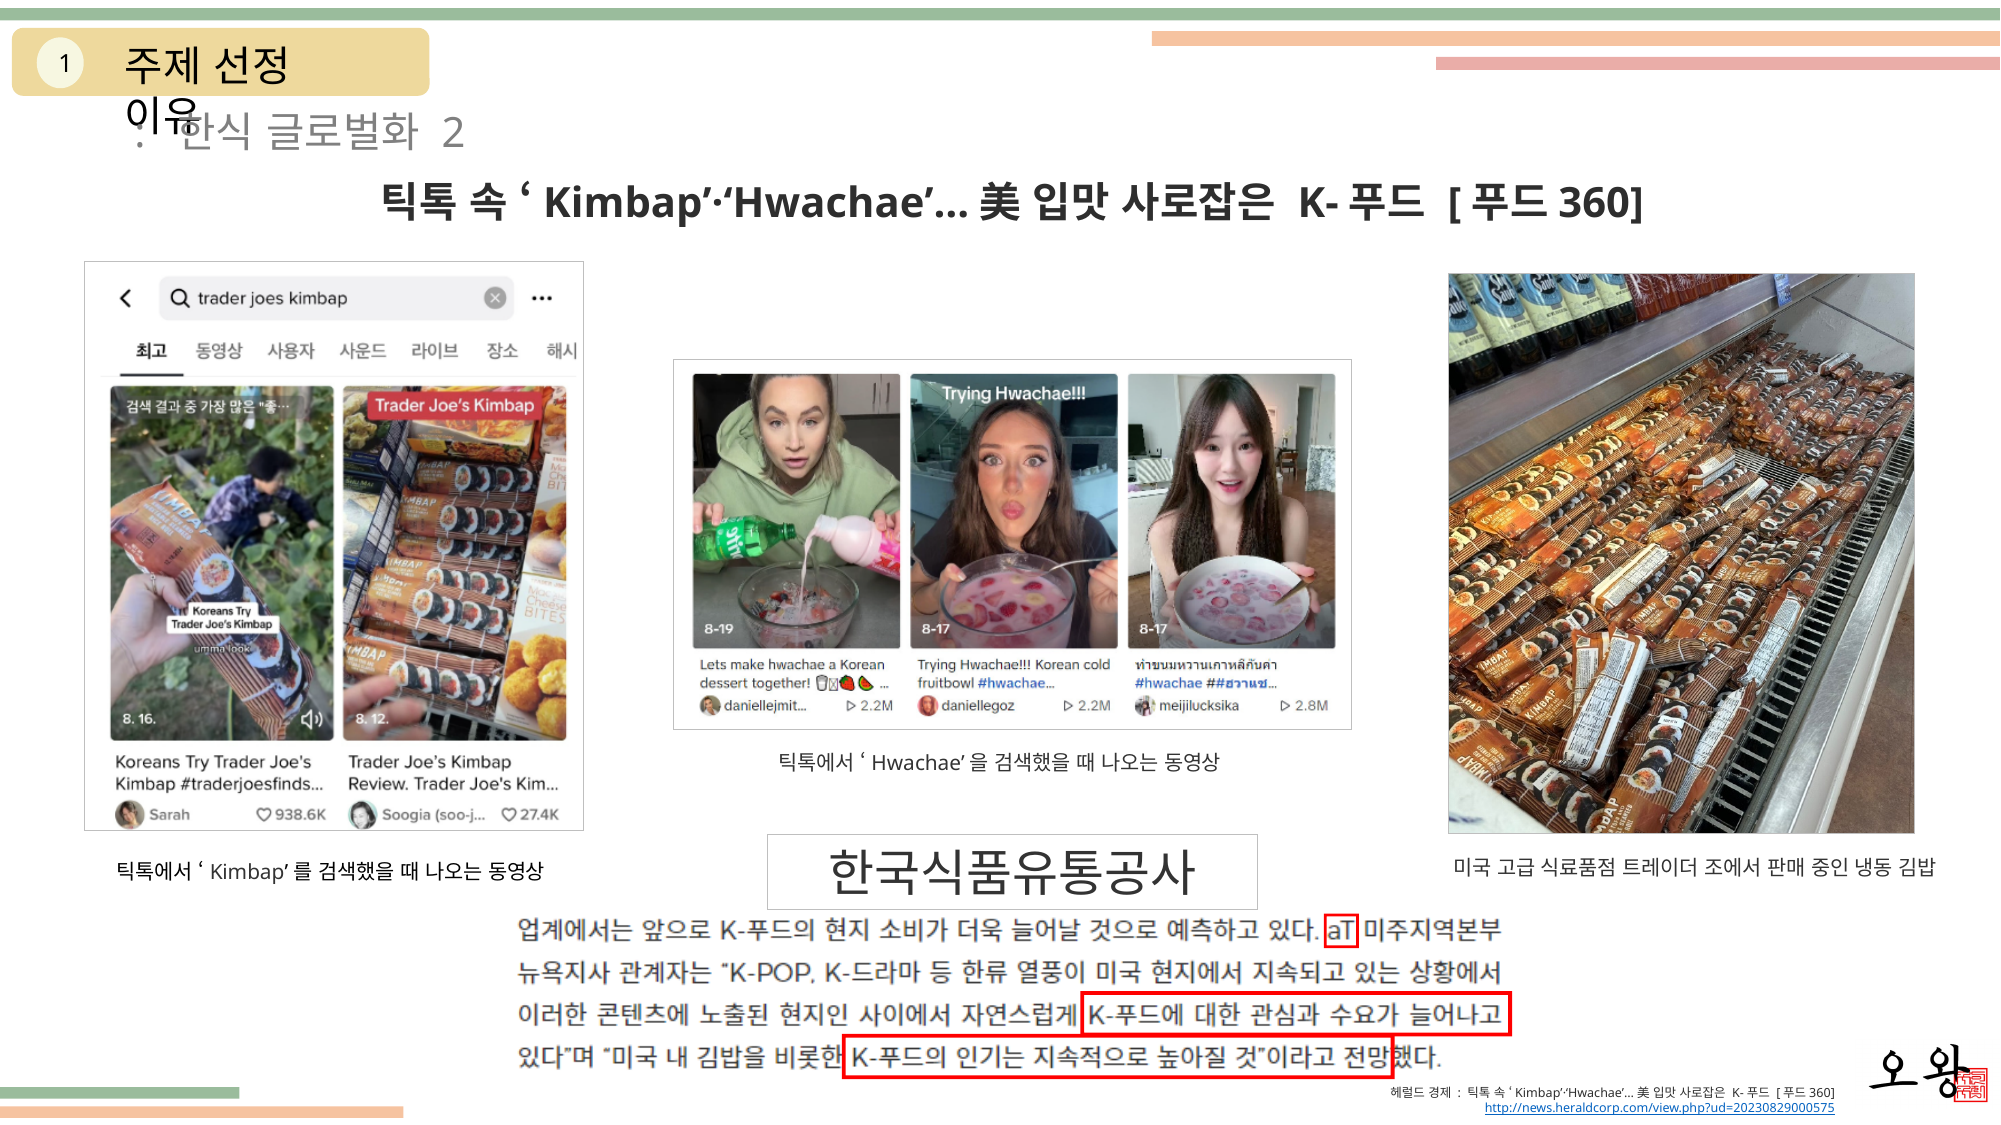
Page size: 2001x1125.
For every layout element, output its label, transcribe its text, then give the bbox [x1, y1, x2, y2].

text_box 틱톡 속 ‘Kimbap’·‘Hwachae’…美 입맛 사로잡은 K-푸드 [푸드360] [360, 168, 1664, 233]
text_box 헤럴드 경제 : 틱톡 속 ‘Kimbap’·‘Hwachae’…美 입맛 사로잡은 K-푸드 [푸드360] http://news.heraldcorp.com/view.php?ud=20230829000575 [1046, 1077, 1850, 1125]
text_box [1151, 30, 2000, 47]
text_box 미국 고급 식료품점 트레이더 조에서 판매 중인 냉동 김밥 [1412, 847, 1978, 888]
text_box : 한식 글로벌화 2 [119, 98, 547, 165]
picture [1447, 273, 1915, 834]
text_box [0, 1086, 240, 1100]
text_box [1435, 56, 2000, 71]
text_box 한국식품유통공사 [767, 834, 1258, 902]
text_box 주제 선정 이유 [109, 32, 381, 147]
text_box [10, 26, 431, 97]
text_box 1 [35, 36, 85, 90]
picture [84, 261, 584, 831]
picture [507, 902, 1517, 1081]
picture [1855, 1039, 2000, 1109]
text_box [0, 1105, 404, 1119]
table_header 틱톡에서 ‘Kimbap’를 검색했을 때 나오는 동영상 [74, 843, 587, 893]
picture [673, 359, 1352, 730]
text_box 틱톡에서 ‘Hwachae’을 검색했을 때 나오는 동영상 [743, 742, 1257, 782]
text_box [0, 7, 2000, 21]
